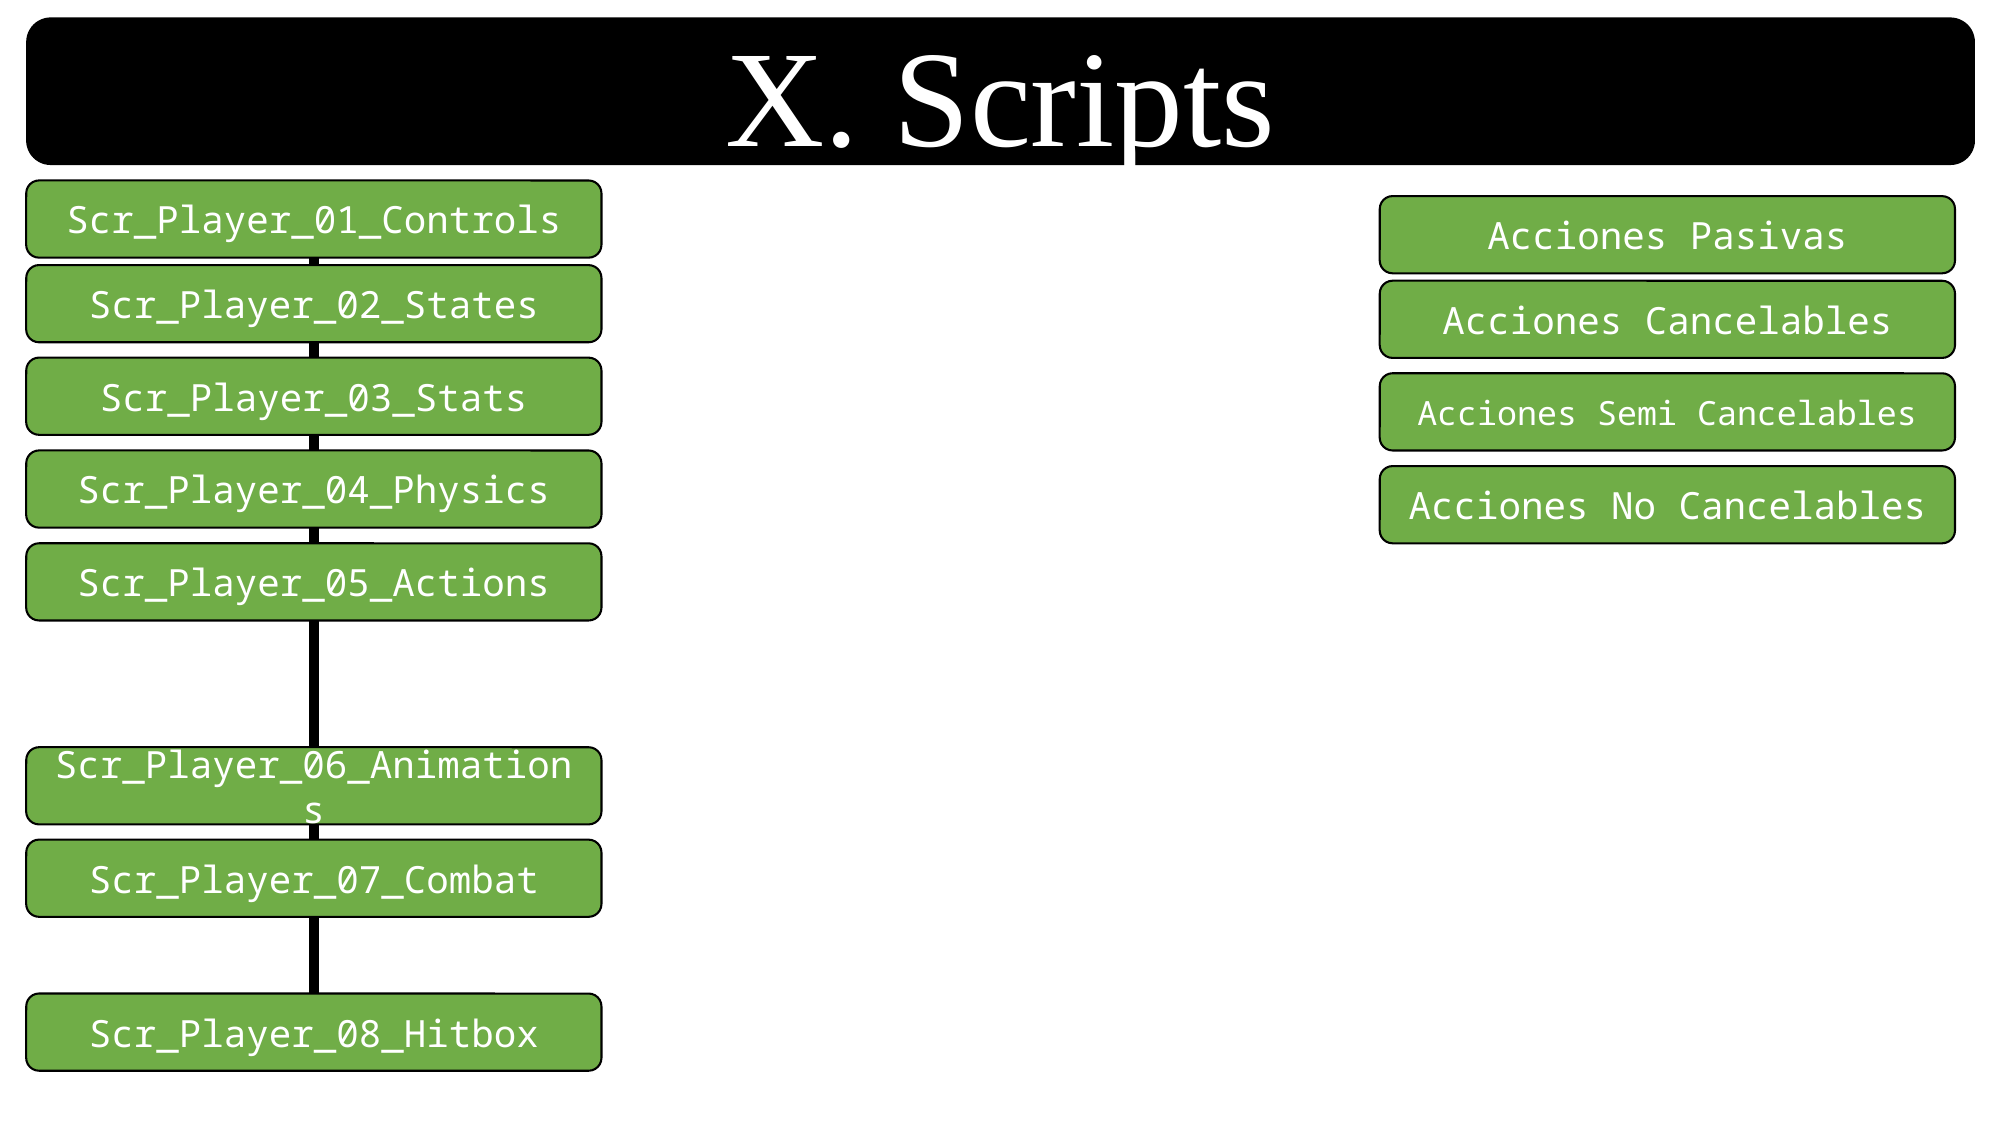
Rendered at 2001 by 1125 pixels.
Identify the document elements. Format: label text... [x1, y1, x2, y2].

text_box Scr_Player_05_Actions [314, 542, 603, 622]
text_box Scr_Player_07_Combat [25, 838, 313, 918]
text_box Acciones Pasivas [1378, 195, 1957, 275]
text_box Acciones No Cancelables [1378, 465, 1957, 545]
text_box Scr_Player_05_Actions [25, 542, 313, 622]
text_box Scr_Player_08_Hitbox [25, 992, 603, 1072]
text_box X. Scripts [25, 16, 1977, 167]
text_box Acciones Semi Cancelables [1378, 372, 1957, 452]
text_box Scr_Player_01_Controls [25, 179, 603, 259]
text_box Scr_Player_03_Stats [314, 356, 603, 436]
text_box Scr_Player_04_Physics [25, 449, 313, 529]
text_box Scr_Player_03_Stats [25, 356, 313, 436]
text_box Scr_Player_02_States [314, 264, 603, 344]
text_box Scr_Player_06_Animations [314, 746, 603, 826]
text_box Scr_Player_04_Physics [314, 449, 603, 529]
text_box Acciones Cancelables [1378, 279, 1957, 359]
text_box Scr_Player_07_Combat [314, 838, 603, 918]
text_box Scr_Player_06_Animations [25, 746, 313, 826]
text_box Scr_Player_02_States [25, 264, 313, 344]
